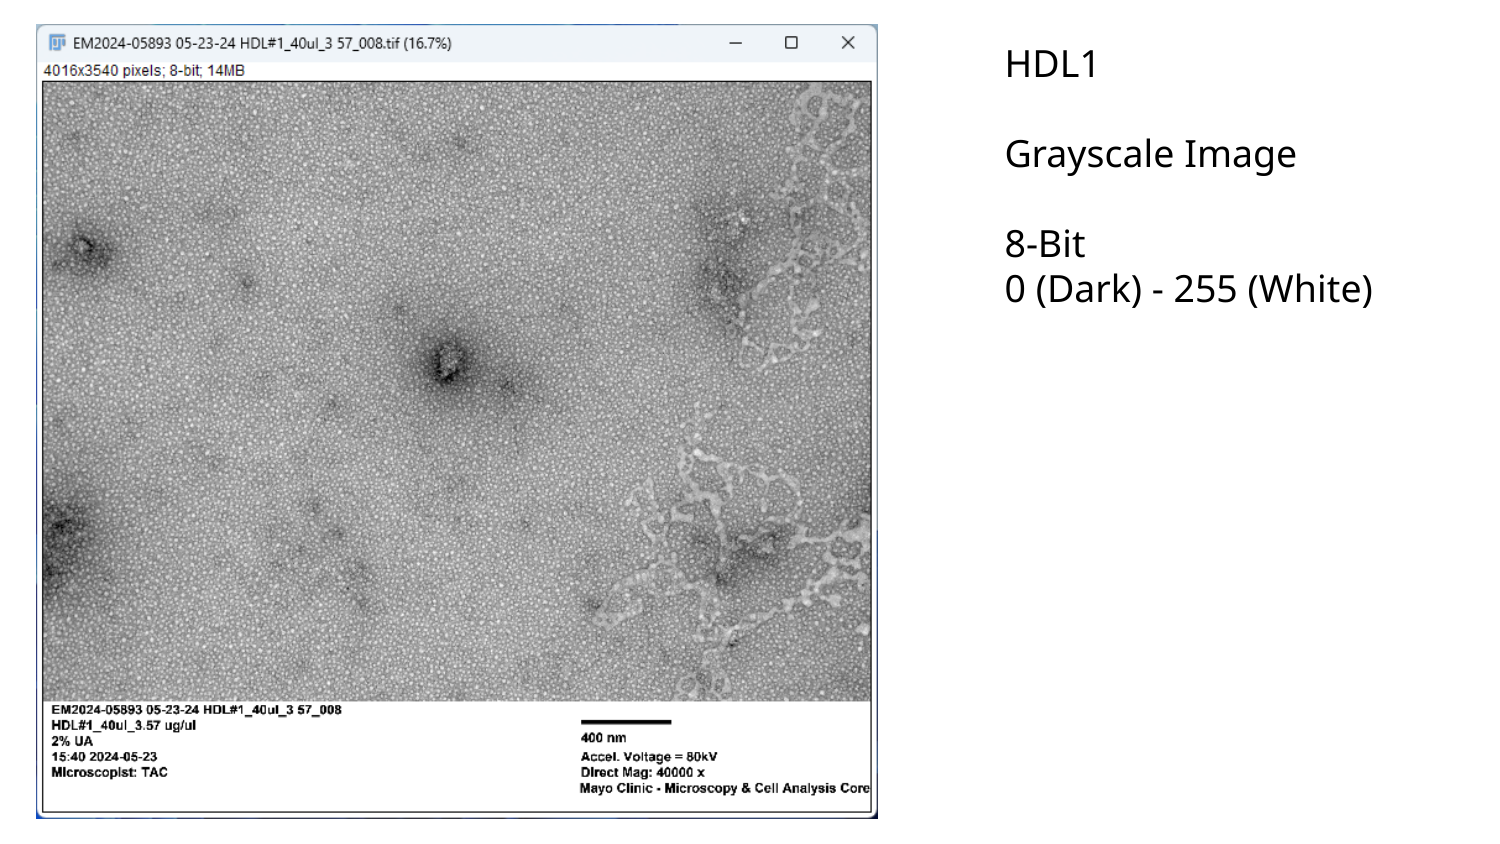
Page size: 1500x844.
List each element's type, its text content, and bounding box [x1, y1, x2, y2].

text_box HDL1 Grayscale Image 8-Bit 0 (Dark) - 255 (White) [989, 24, 1403, 273]
picture [36, 24, 878, 819]
